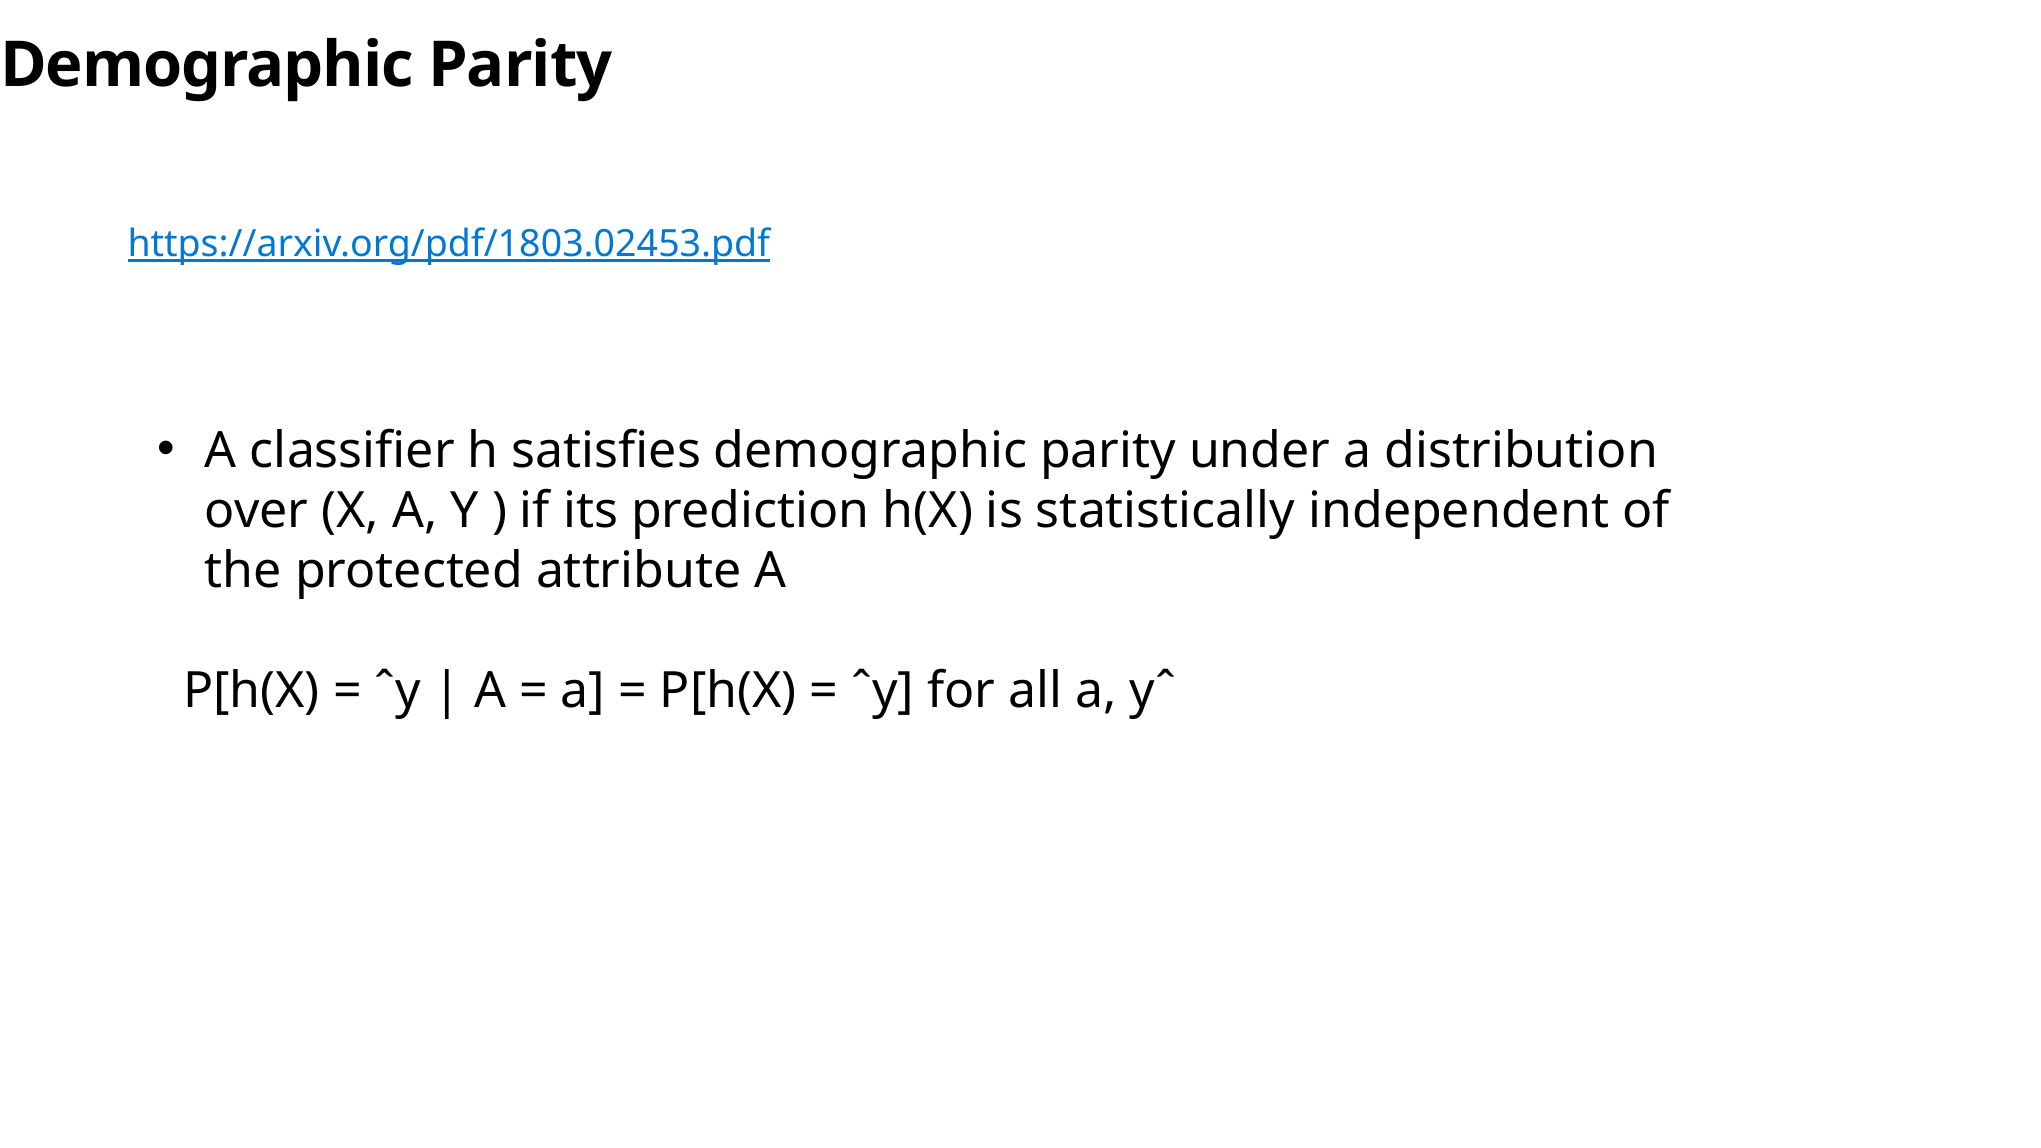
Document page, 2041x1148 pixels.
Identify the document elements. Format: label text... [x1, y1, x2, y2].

title Demographic Parity [0, 0, 1760, 176]
text_box https://arxiv.org/pdf/1803.02453.pdf [112, 211, 1264, 278]
text_box A classifier h satisfies demographic parity under a distribution over (X, A, Y ) if its prediction h(X) is statistically independent of the protected attribute A P[h(X) = ˆy | A = a] = P[h(X) = ˆy] for all a, yˆ [0, 349, 1729, 903]
